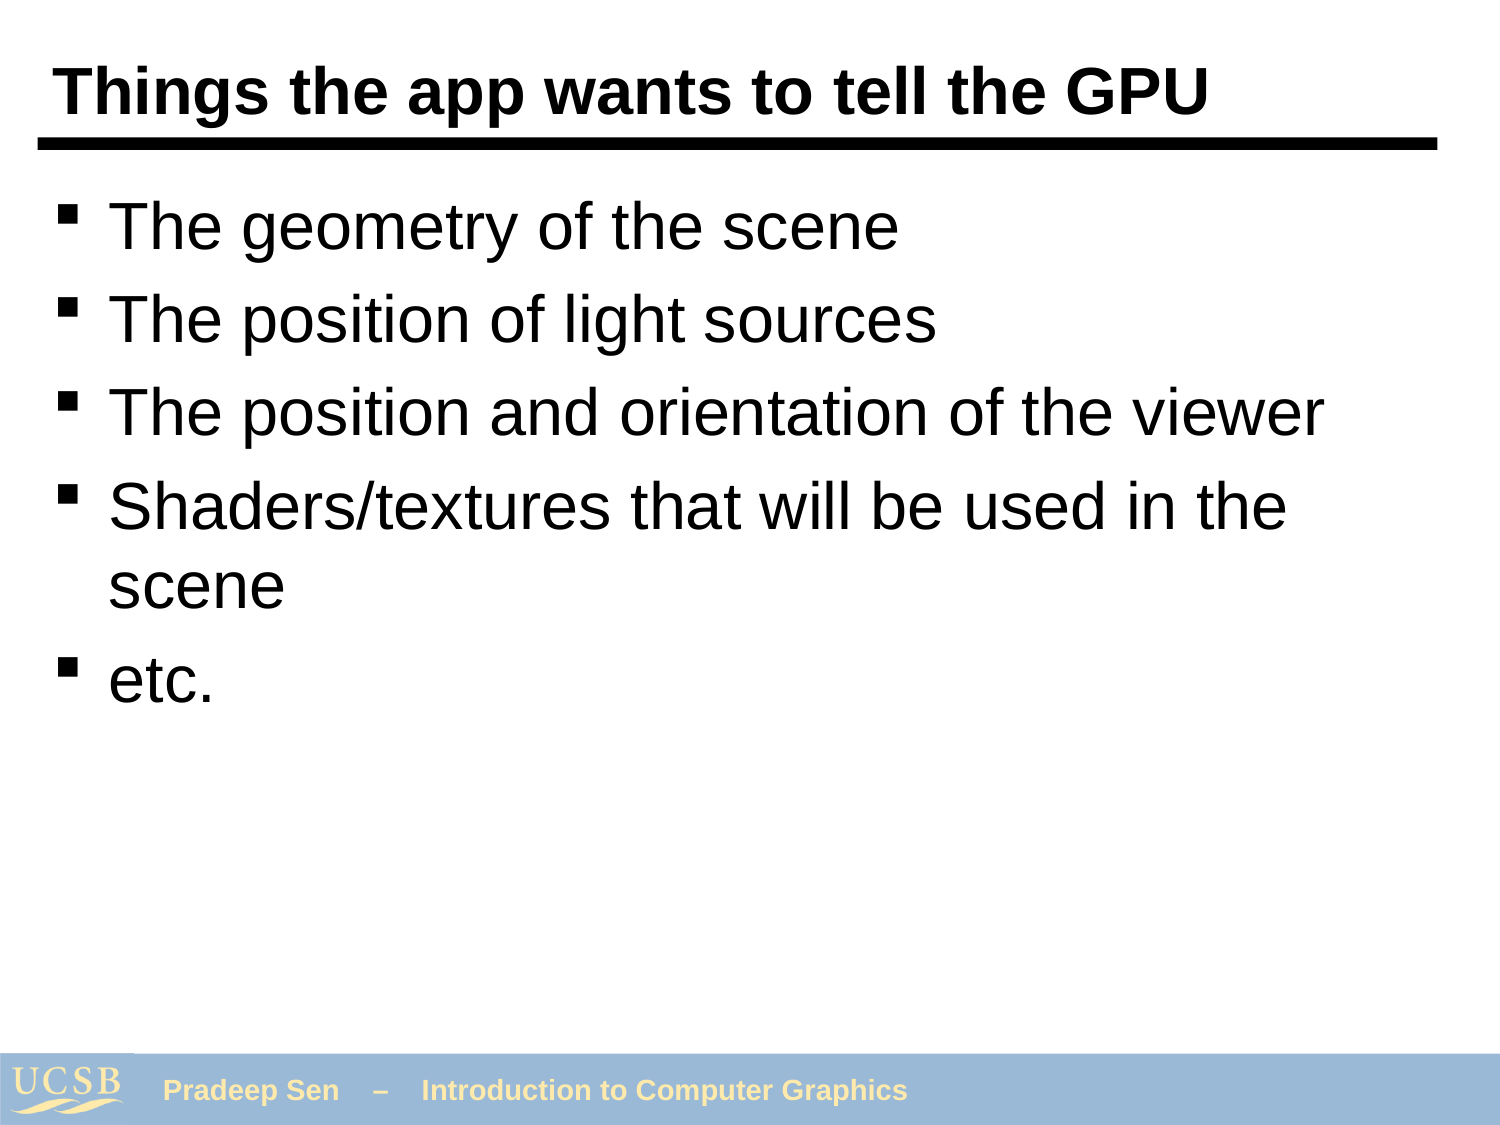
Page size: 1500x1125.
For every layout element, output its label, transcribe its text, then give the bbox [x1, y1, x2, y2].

title Things the app wants to tell the GPU [37, 37, 1438, 138]
title Orthographic projection [0, 1053, 128, 1125]
list The geometry of the scene The position of light sources The position and orientation of the viewer Shaders/textures that will be used in the scene etc. [37, 174, 1438, 1025]
